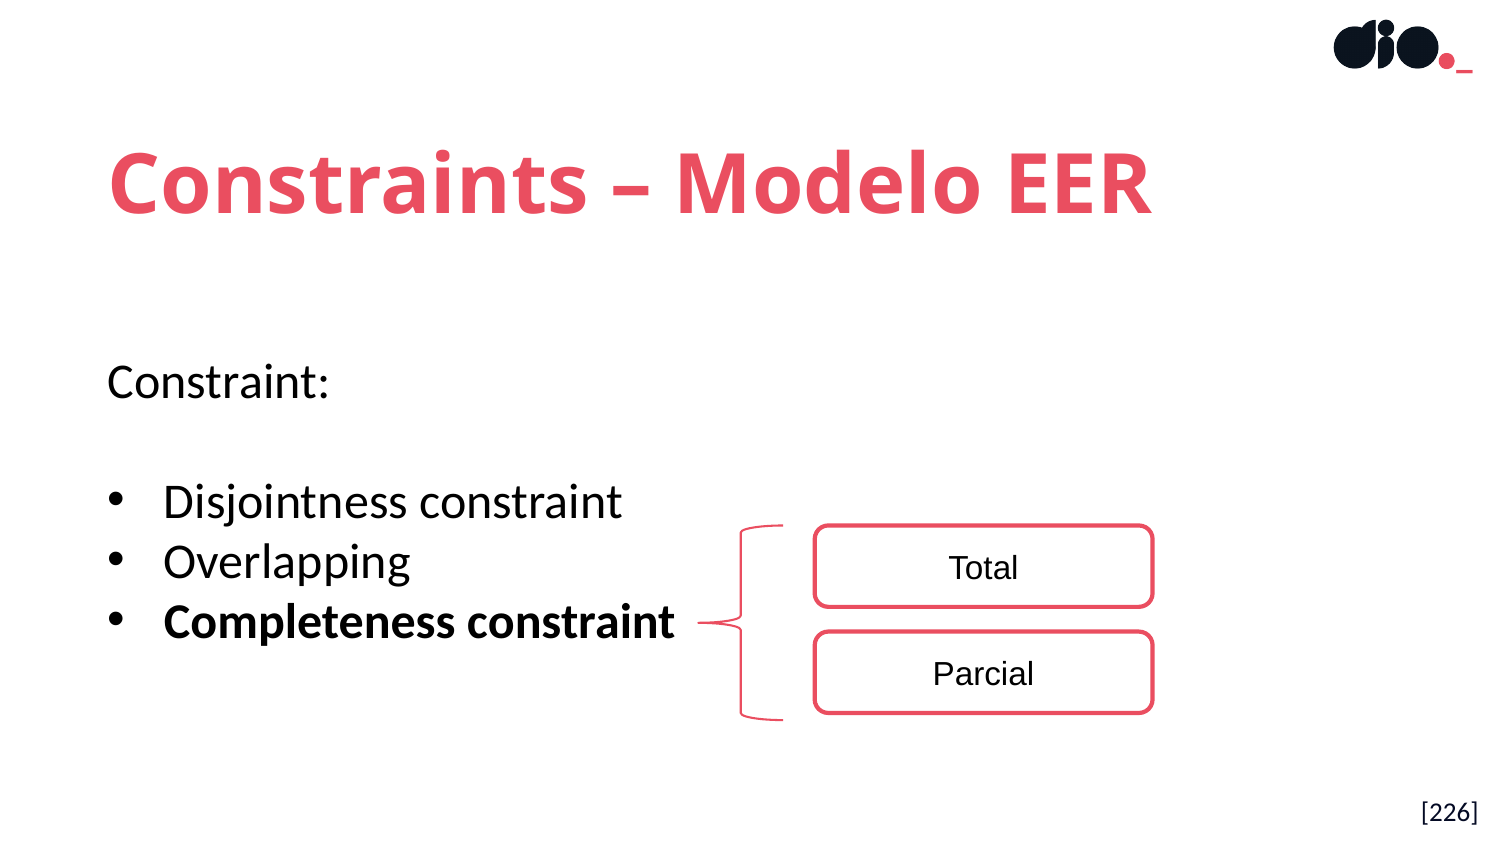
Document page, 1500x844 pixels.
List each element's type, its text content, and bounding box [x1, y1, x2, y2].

text_box Constraint: Disjointness constraint Overlapping Completeness constraint [92, 242, 1414, 755]
picture [1333, 19, 1473, 74]
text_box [698, 525, 1153, 721]
slide_number [226] [1403, 779, 1494, 844]
text_box Constraints – Modelo EER [92, 104, 1408, 242]
